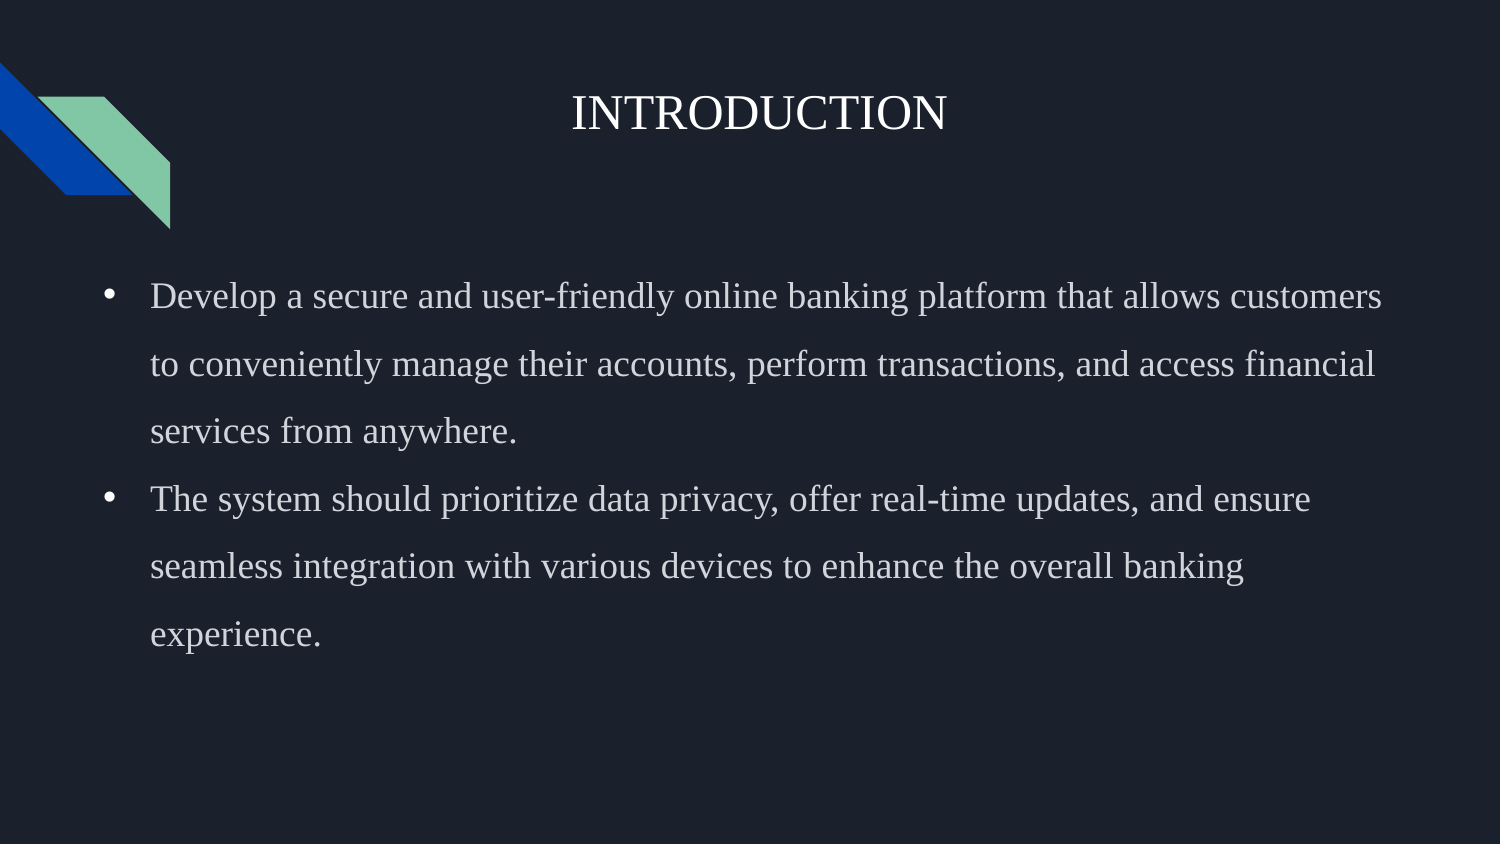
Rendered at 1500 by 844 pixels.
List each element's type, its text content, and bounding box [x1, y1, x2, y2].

text_box Develop a secure and user-friendly online banking platform that allows customers to conveniently manage their accounts, perform transactions, and access financial services from anywhere. The system should prioritize data privacy, offer real-time updates, and ensure seamless integration with various devices to enhance the overall banking experience. [88, 241, 167, 662]
text_box Develop a secure and user-friendly online banking platform that allows customers to conveniently manage their accounts, perform transactions, and access financial services from anywhere. The system should prioritize data privacy, offer real-time updates, and ensure seamless integration with various devices to enhance the overall banking experience. [755, 241, 1431, 662]
picture [172, 182, 751, 662]
title INTRODUCTION [88, 64, 1431, 215]
